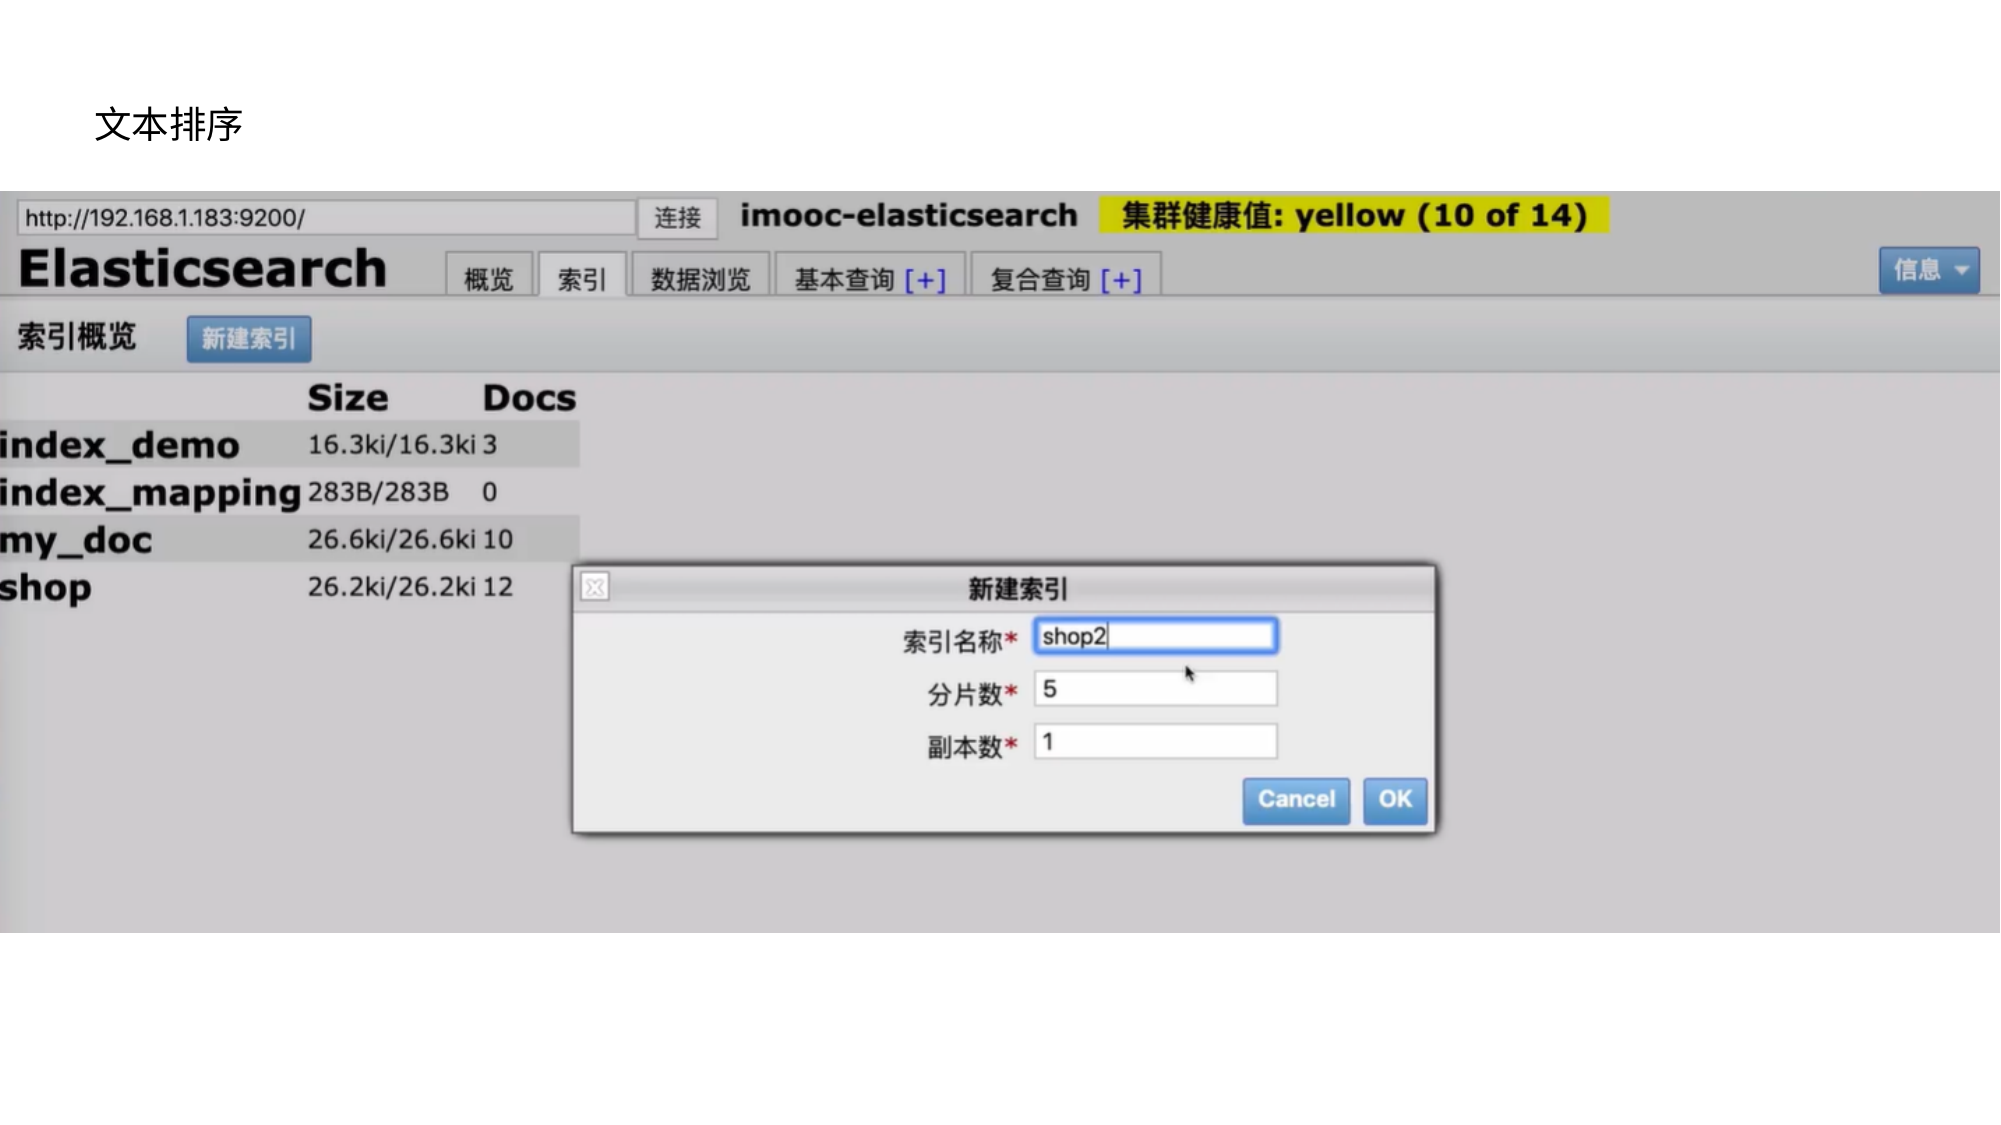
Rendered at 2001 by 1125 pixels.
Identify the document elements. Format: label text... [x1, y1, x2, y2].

text_box 文本排序 [79, 93, 375, 154]
picture [0, 191, 2000, 933]
